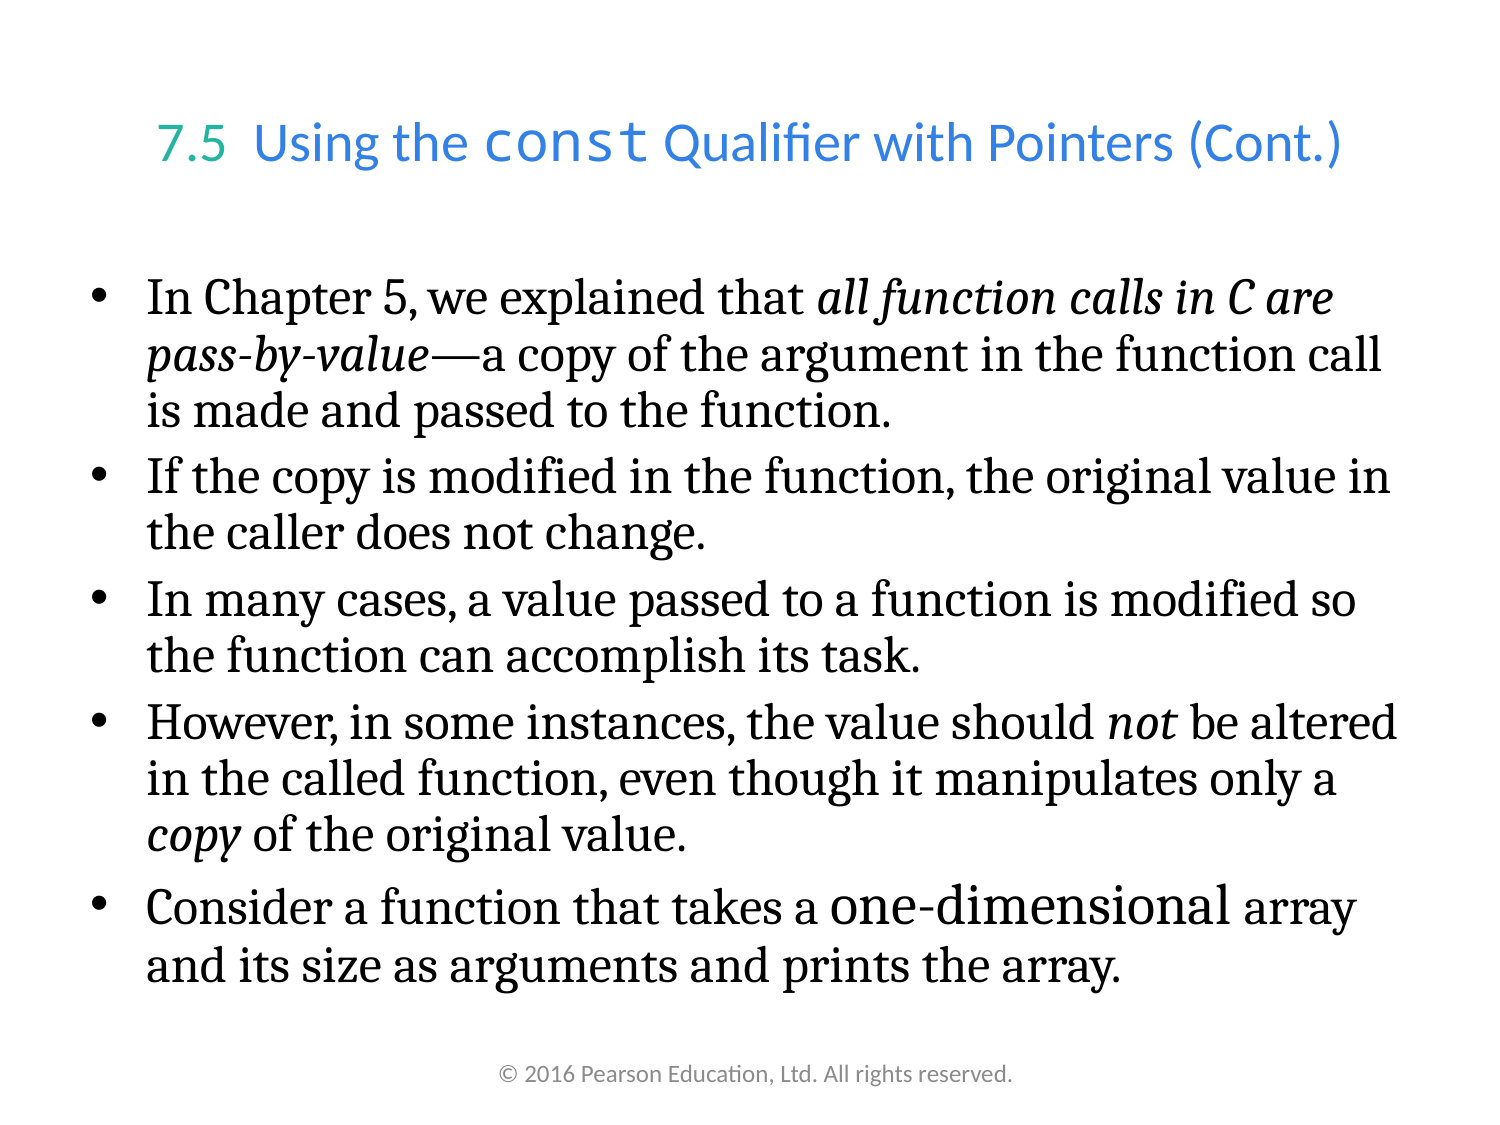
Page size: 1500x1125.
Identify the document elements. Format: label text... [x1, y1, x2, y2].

footer © 2016 Pearson Education, Ltd. All rights reserved. [362, 1042, 1150, 1103]
title 7.5 Using the const Qualifier with Pointers (Cont.) [75, 45, 1425, 233]
list In Chapter 5, we explained that all function calls in C are pass-by-value—a copy of the argument in the function call is made and passed to the function. If the copy is modified in the function, the original value in the caller does not change. In many cases, a value passed to a function is modified so the function can accomplish its task. However, in some instances, the value should not be altered in the called function, even though it manipulates only a copy of the original value. Consider a function that takes a one-dimensional array and its size as arguments and prints the array. [75, 262, 1425, 1005]
